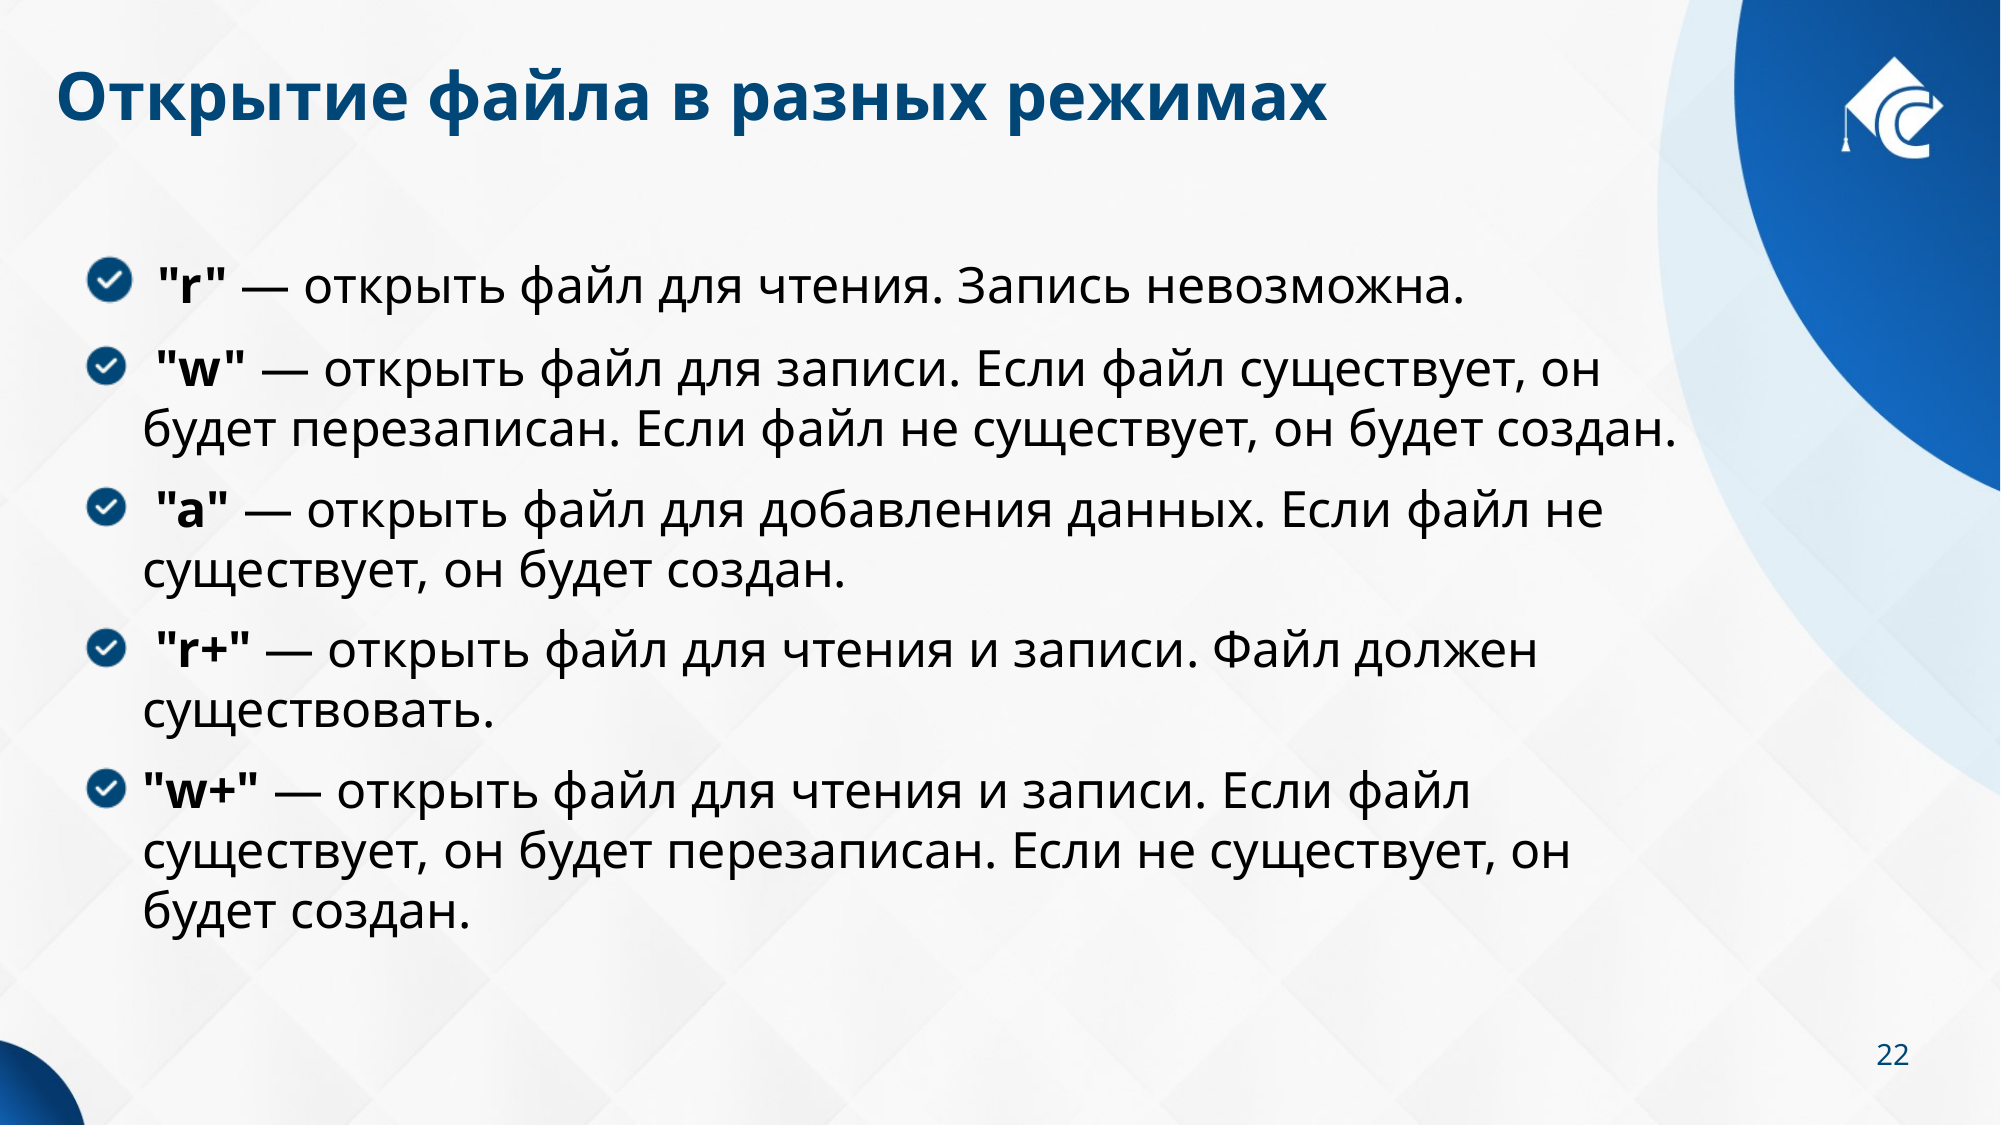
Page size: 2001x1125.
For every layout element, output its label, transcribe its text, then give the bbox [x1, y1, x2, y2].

picture [0, 0, 2001, 1125]
title Открытие файла в разных режимах [40, 36, 1740, 161]
list "r" — открыть файл для чтения. Запись невозможна. "w" — открыть файл для записи. Если файл существует, он будет перезаписан. Если файл не существует, он будет создан. "a" — открыть файл для добавления данных. Если файл не существует, он будет создан. "r+" — открыть файл для чтения и записи. Файл должен существовать. "w+" — открыть файл для чтения и записи. Если файл существует, он будет перезаписан. Если не существует, он будет создан. [68, 237, 1712, 979]
slide_number 22 [1806, 1026, 1925, 1086]
